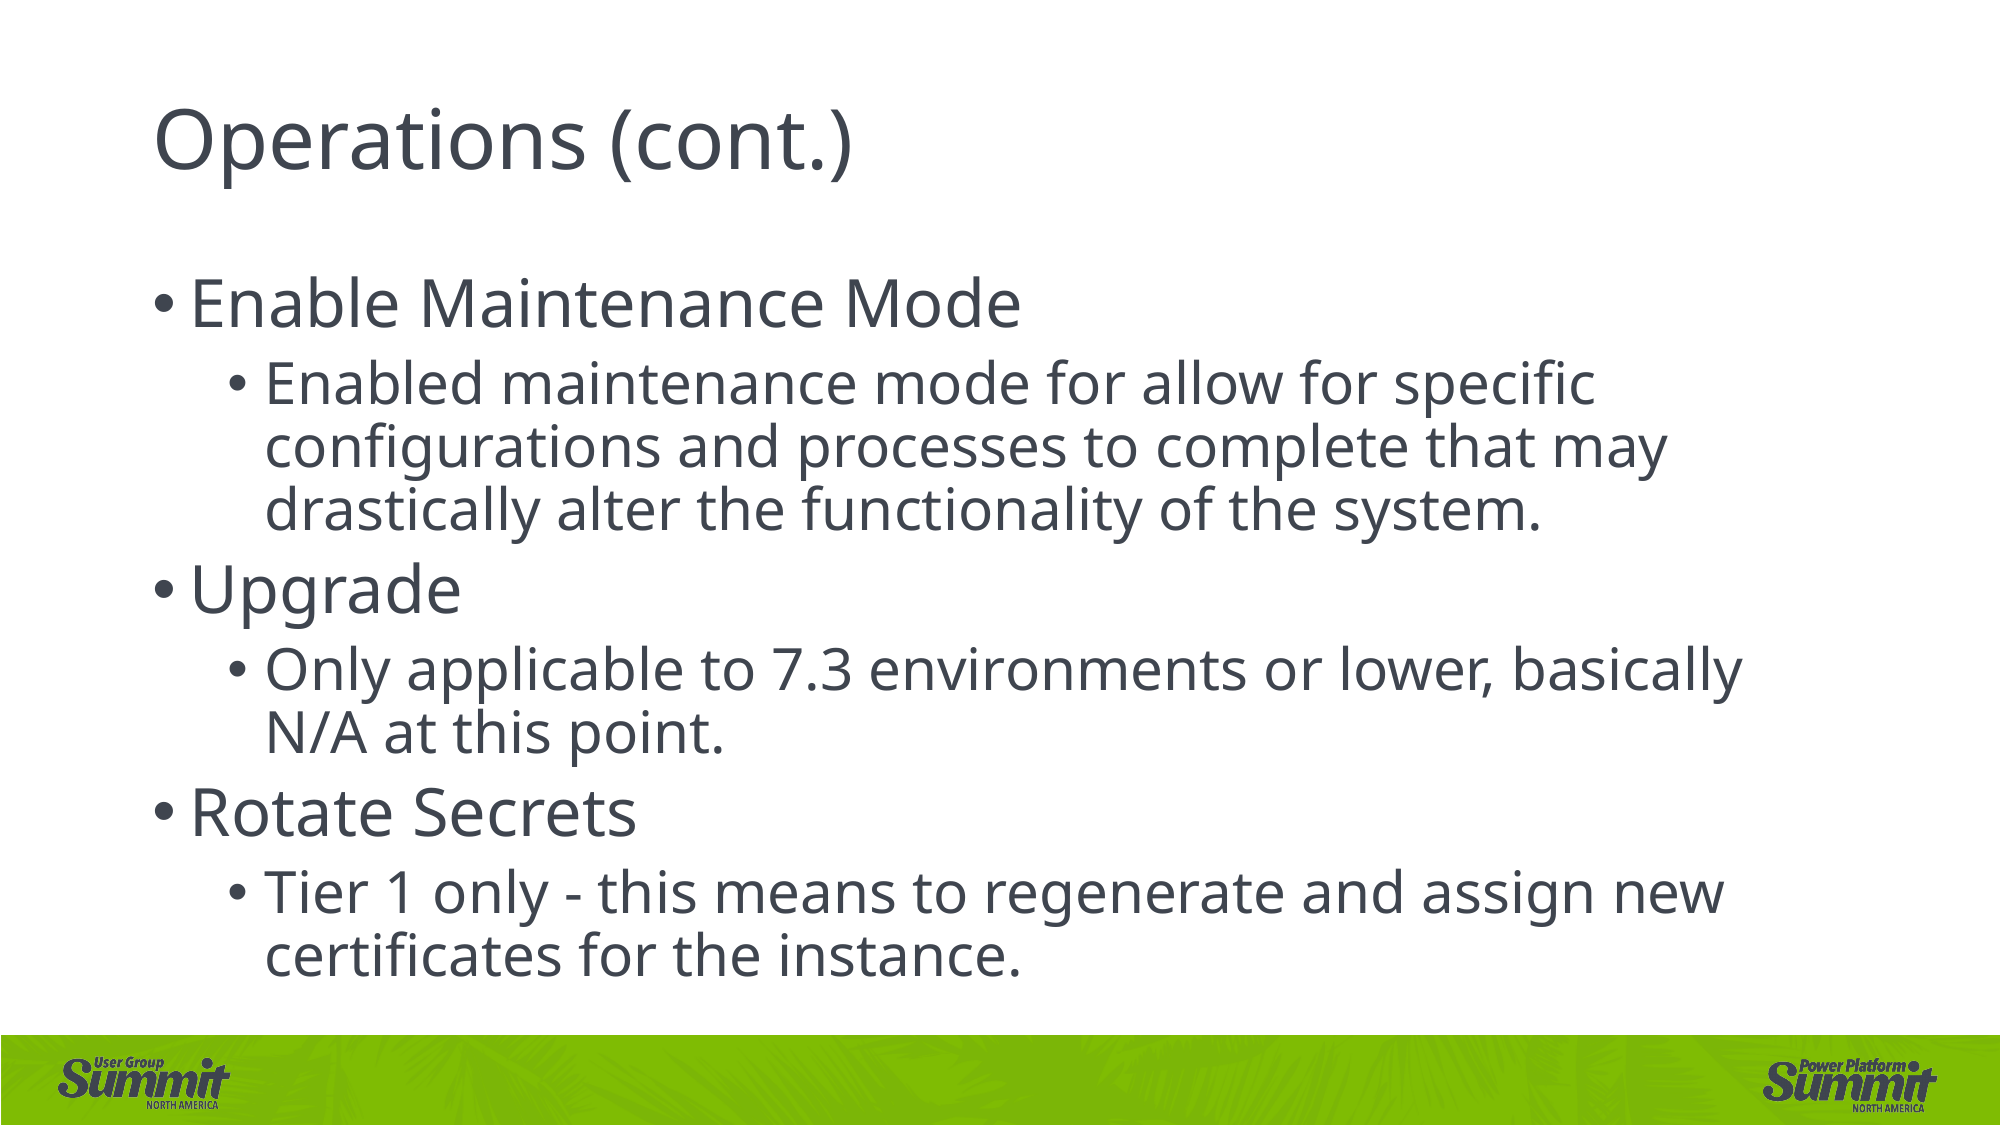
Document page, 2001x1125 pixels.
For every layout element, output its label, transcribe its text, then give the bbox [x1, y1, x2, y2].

title Operations (cont.) [137, 59, 1863, 225]
picture [0, 1023, 2000, 1125]
list Enable Maintenance Mode Enabled maintenance mode for allow for specific configurations and processes to complete that may drastically alter the functionality of the system. Upgrade Only applicable to 7.3 environments or lower, basically N/A at this point. Rotate Secrets Tier 1 only - this means to regenerate and assign new certificates for the instance. [137, 262, 1863, 1014]
